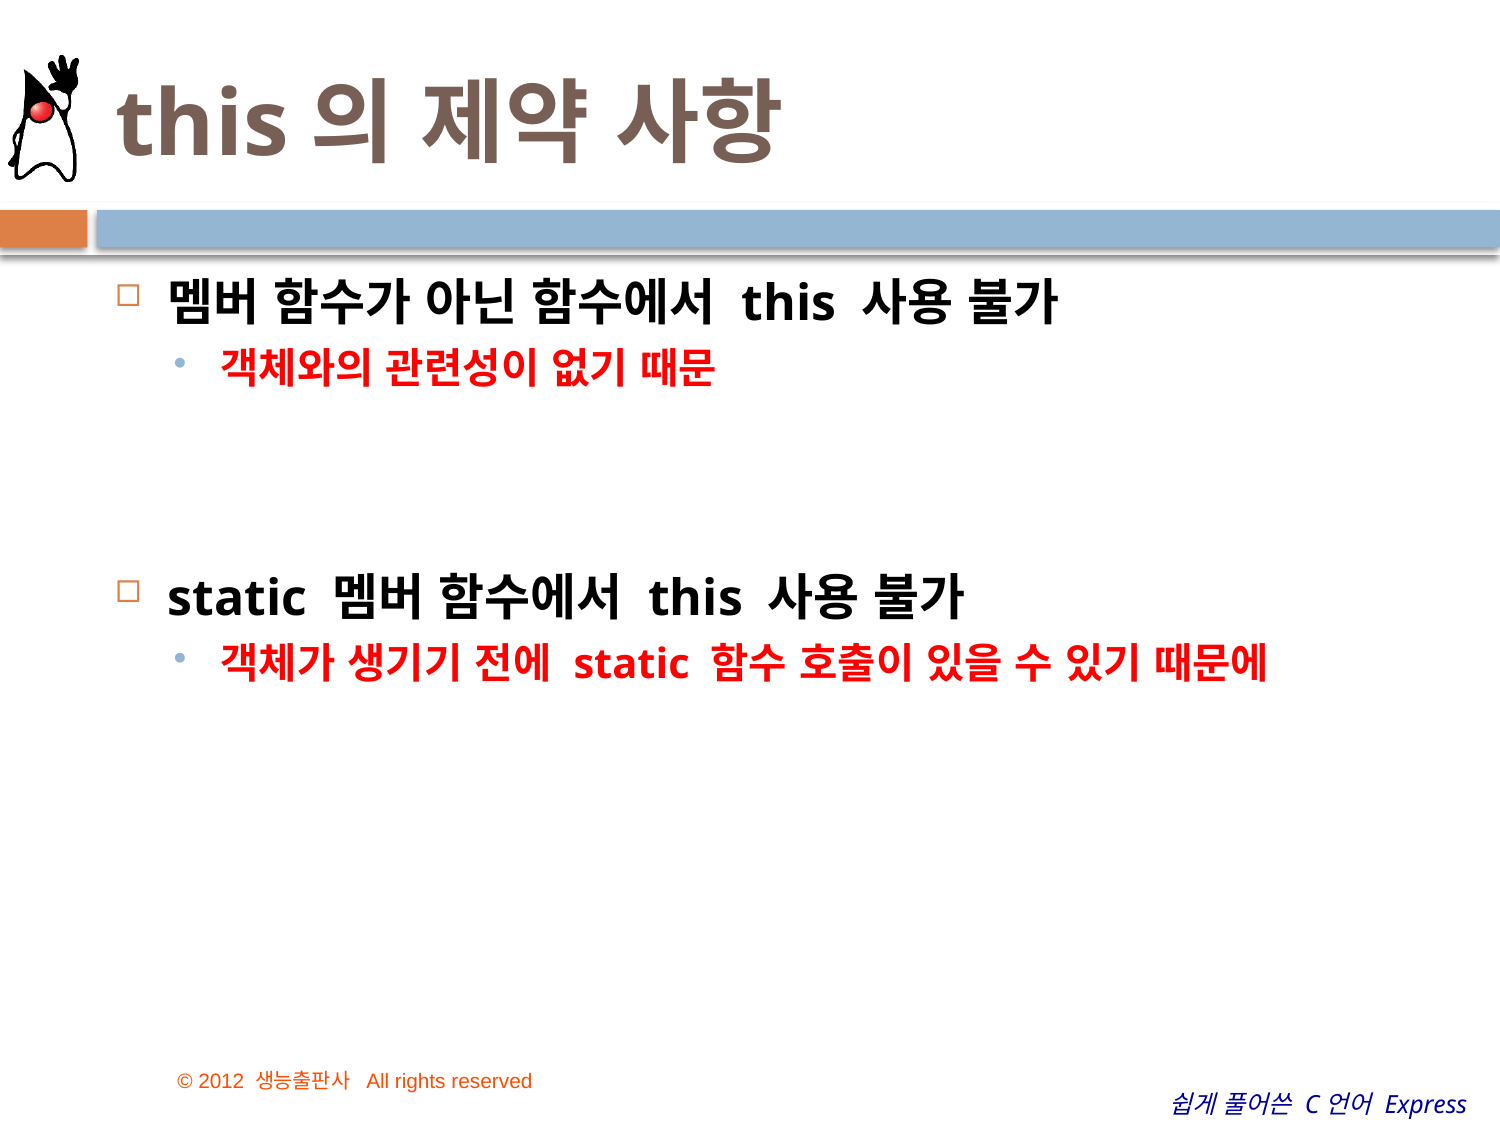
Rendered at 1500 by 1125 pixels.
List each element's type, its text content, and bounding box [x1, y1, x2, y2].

list 멤버 함수가 아닌 함수에서 this 사용 불가 객체와의 관련성이 없기 때문 static 멤버 함수에서 this 사용 불가 객체가 생기기 전에 static 함수 호출이 있을 수 있기 때문에 [100, 262, 1438, 1000]
picture [8, 55, 79, 182]
title this의 제약 사항 [100, 37, 1438, 200]
